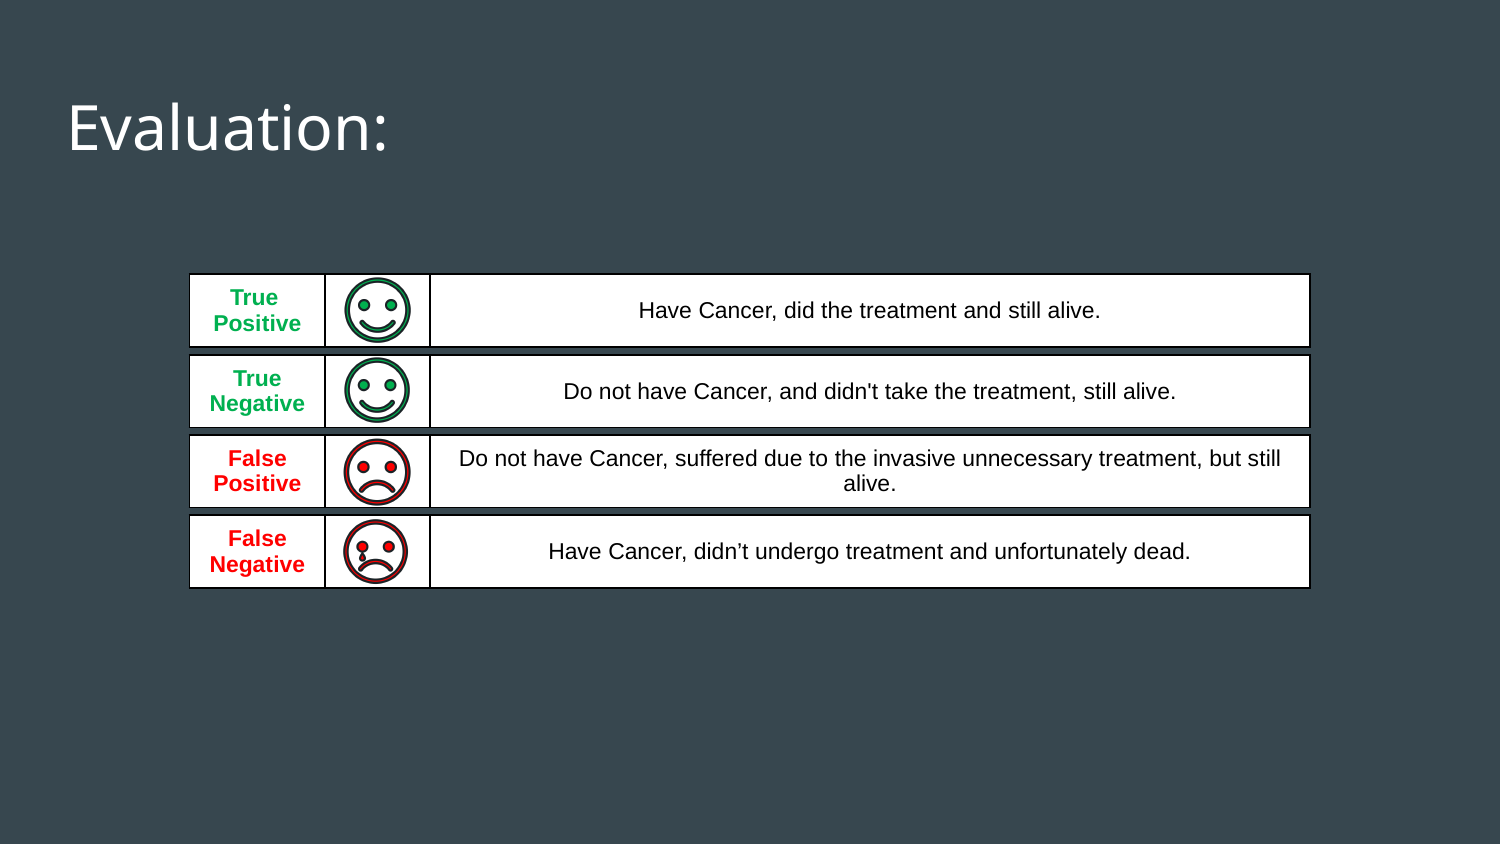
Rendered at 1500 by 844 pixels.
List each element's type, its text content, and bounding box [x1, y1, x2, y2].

table_header Have Cancer, didn’t undergo treatment and unfortunately dead. [431, 516, 1309, 587]
table_header [326, 516, 331, 587]
title Evaluation: [51, 72, 1449, 167]
table_header [422, 275, 429, 346]
table_header Do not have Cancer, suffered due to the invasive unnecessary treatment, but still alive. [431, 436, 1309, 507]
table_header [326, 436, 331, 507]
table_header True Negative [190, 356, 324, 427]
table_header Have Cancer, did the treatment and still alive. [431, 275, 1309, 346]
table_header [422, 436, 429, 507]
table_header Do not have Cancer, and didn't take the treatment, still alive. [431, 356, 1309, 427]
table_header True Positive [190, 275, 324, 346]
picture [336, 431, 418, 591]
table_header [421, 516, 429, 587]
table_header False Negative [190, 516, 324, 587]
table_header False Positive [190, 436, 324, 507]
picture [337, 270, 418, 430]
table_header [326, 356, 332, 427]
table_header [421, 356, 429, 427]
table_header [326, 275, 332, 346]
